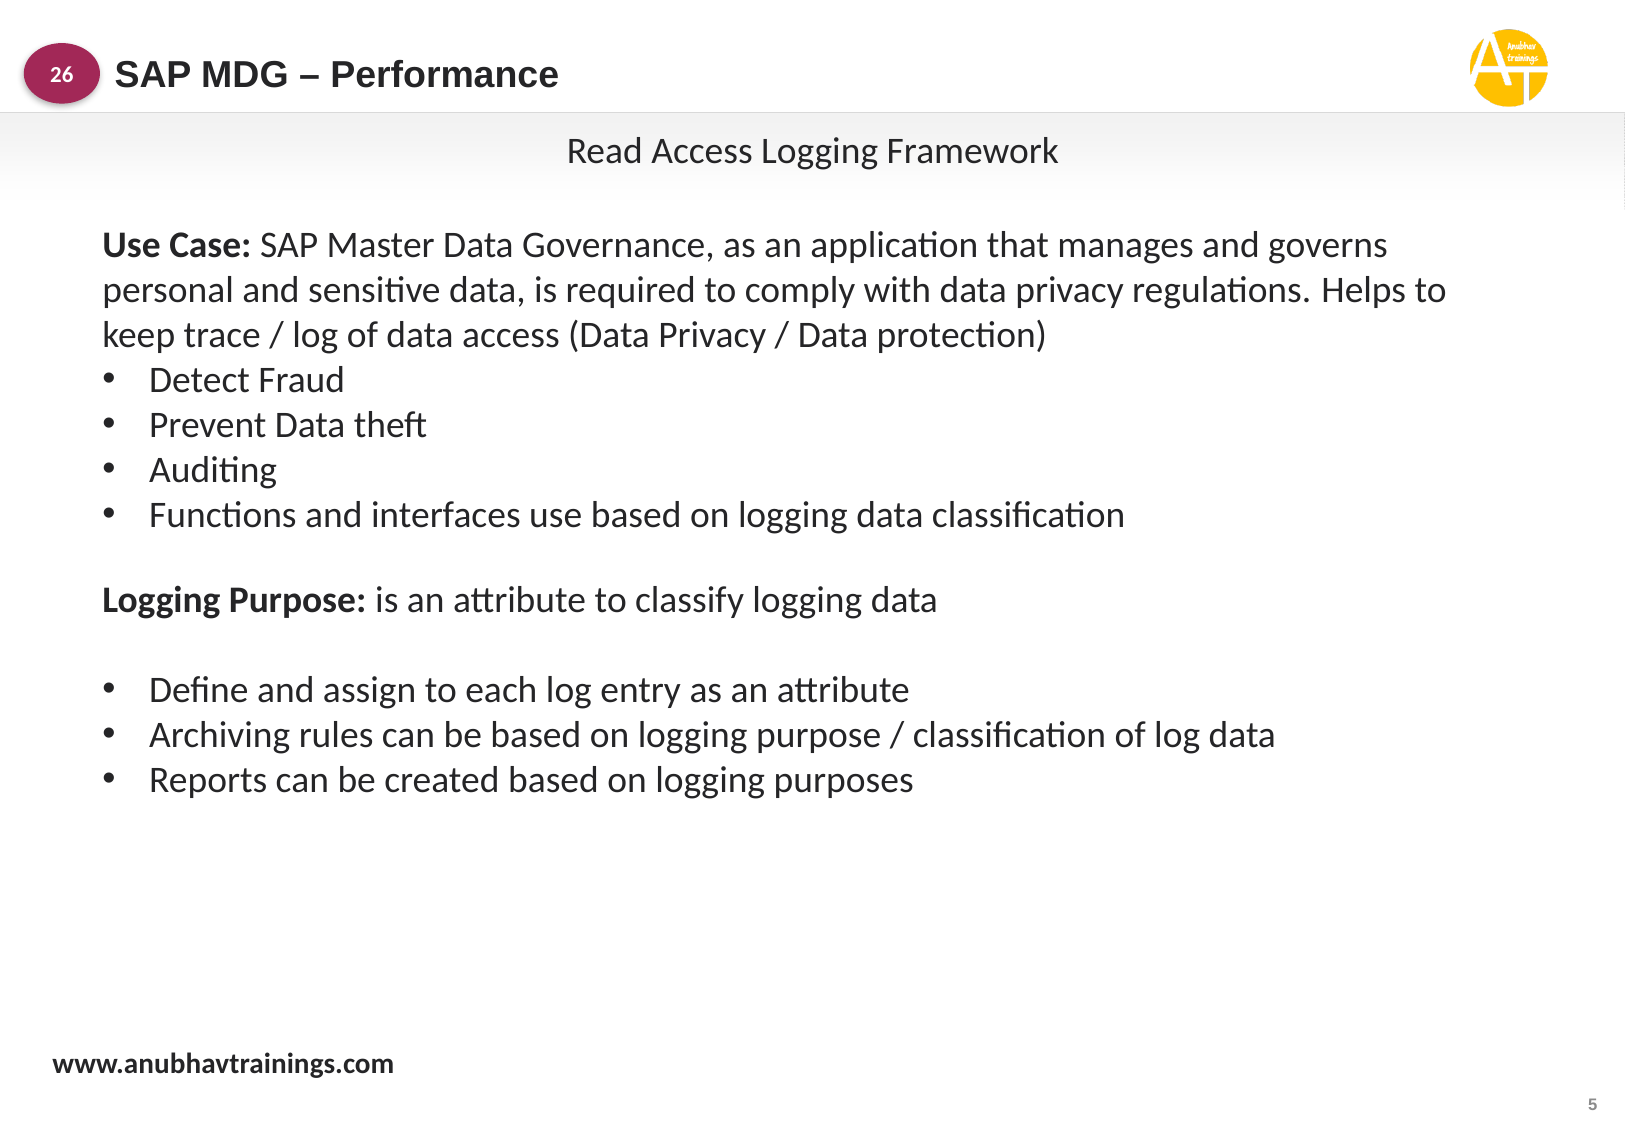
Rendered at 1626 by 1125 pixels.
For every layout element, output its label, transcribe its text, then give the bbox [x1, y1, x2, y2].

text_box 26 [23, 42, 101, 105]
text_box SAP MDG – Performance [99, 42, 1438, 103]
title Read Access Logging Framework [30, 124, 1595, 314]
picture [0, 113, 1625, 210]
picture [1462, 24, 1552, 112]
text_box Use Case: SAP Master Data Governance, as an application that manages and governs personal and sensitive data, is required to comply with data privacy regulations. Helps to keep trace / log of data access (Data Privacy / Data protection) Detect Fraud Prevent Data theft Auditing Functions and interfaces use based on logging data classification Logging Purpose: is an attribute to classify logging data Define and assign to each log entry as an attribute Archiving rules can be based on logging purpose / classification of log data Reports can be created based on logging purposes [87, 212, 1500, 808]
